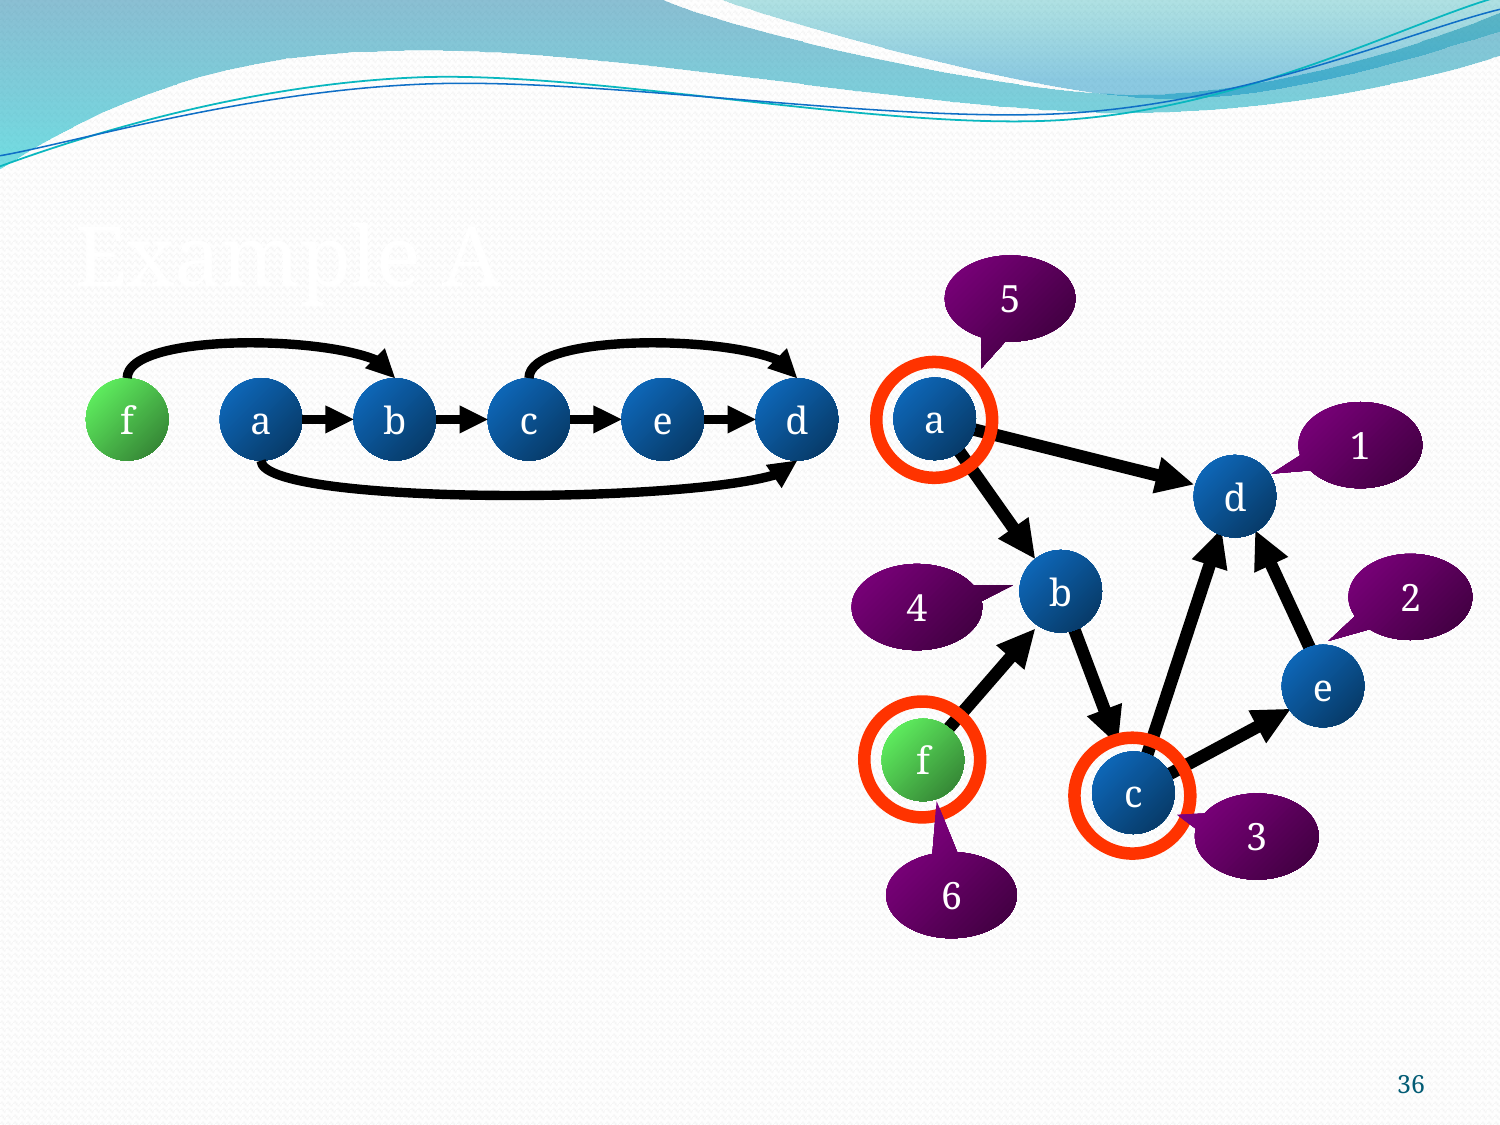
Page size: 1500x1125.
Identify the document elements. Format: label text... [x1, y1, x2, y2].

text_box b [353, 378, 436, 461]
text_box e [1281, 644, 1365, 728]
text_box a [219, 378, 257, 461]
text_box [1255, 531, 1310, 647]
text_box 4 [851, 563, 1013, 651]
text_box [876, 361, 993, 478]
text_box [864, 701, 981, 818]
text_box d [1193, 454, 1277, 538]
text_box c [487, 378, 525, 461]
text_box 3 [1176, 793, 1319, 880]
text_box 2 [1328, 553, 1473, 641]
text_box e [667, 378, 704, 461]
text_box [1074, 631, 1120, 741]
text_box a [265, 378, 303, 461]
text_box c [533, 378, 570, 461]
text_box e [621, 378, 659, 461]
text_box b [1019, 549, 1103, 633]
text_box [970, 466, 1035, 559]
text_box [960, 629, 1035, 715]
text_box d [755, 378, 839, 461]
text_box f [85, 378, 169, 461]
text_box [1074, 737, 1191, 854]
title Example A [75, 115, 1425, 303]
text_box [1183, 709, 1290, 767]
text_box [1151, 534, 1224, 741]
slide_number 36 [1299, 1042, 1425, 1103]
text_box [991, 433, 1194, 488]
text_box 1 [1271, 401, 1423, 489]
text_box 5 [944, 255, 1076, 369]
text_box 6 [886, 801, 1017, 939]
